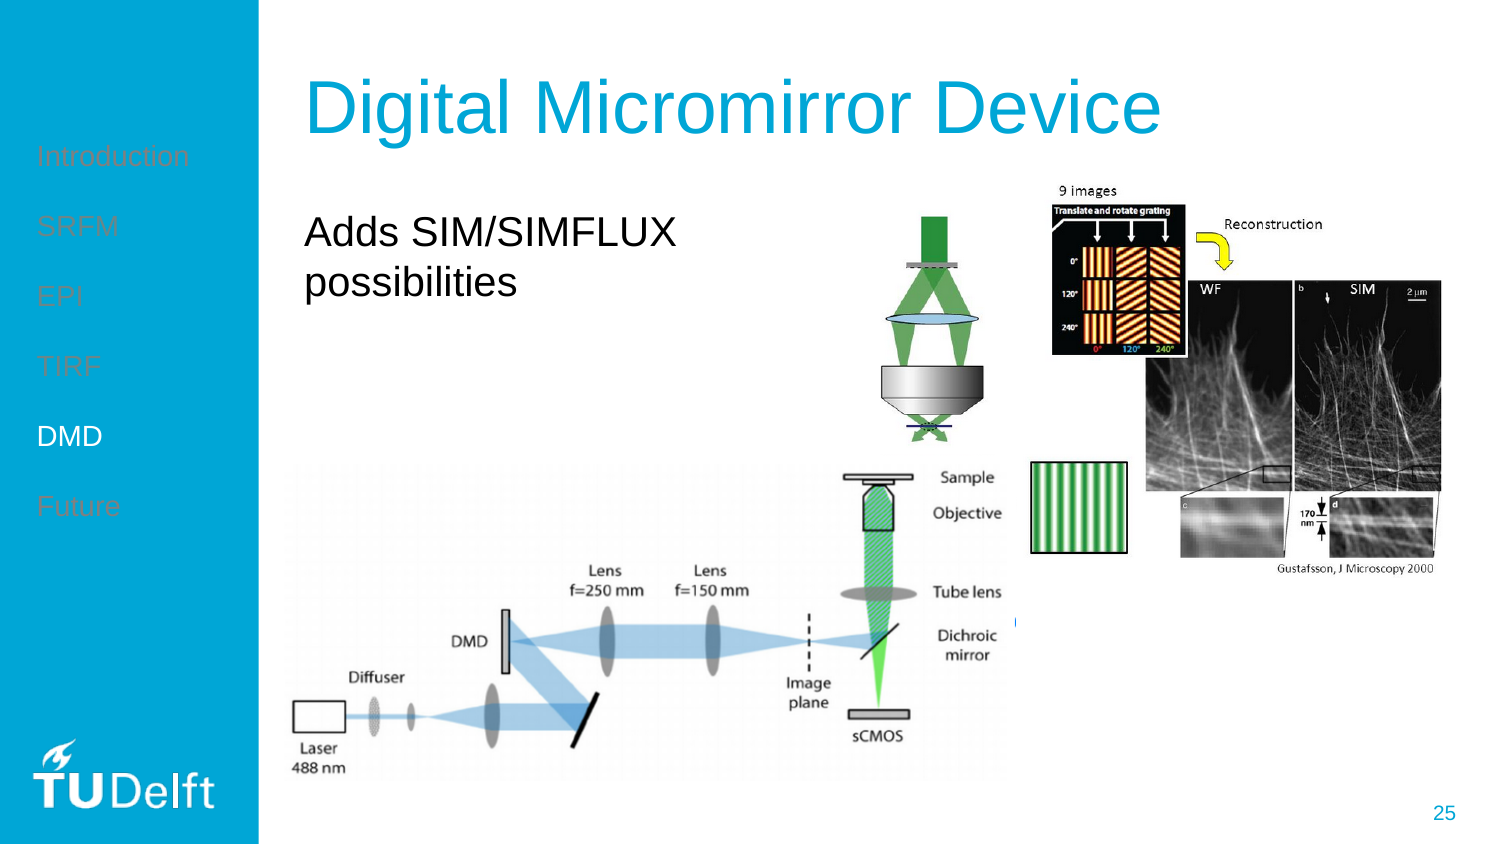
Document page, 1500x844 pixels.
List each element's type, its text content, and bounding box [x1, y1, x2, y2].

picture [280, 174, 1452, 794]
title Digital Micromirror Device [289, 33, 1455, 175]
text_box Introduction SRFM EPI TIRF DMD Future [21, 129, 225, 530]
list Adds SIM/SIMFLUX possibilities [289, 196, 750, 454]
